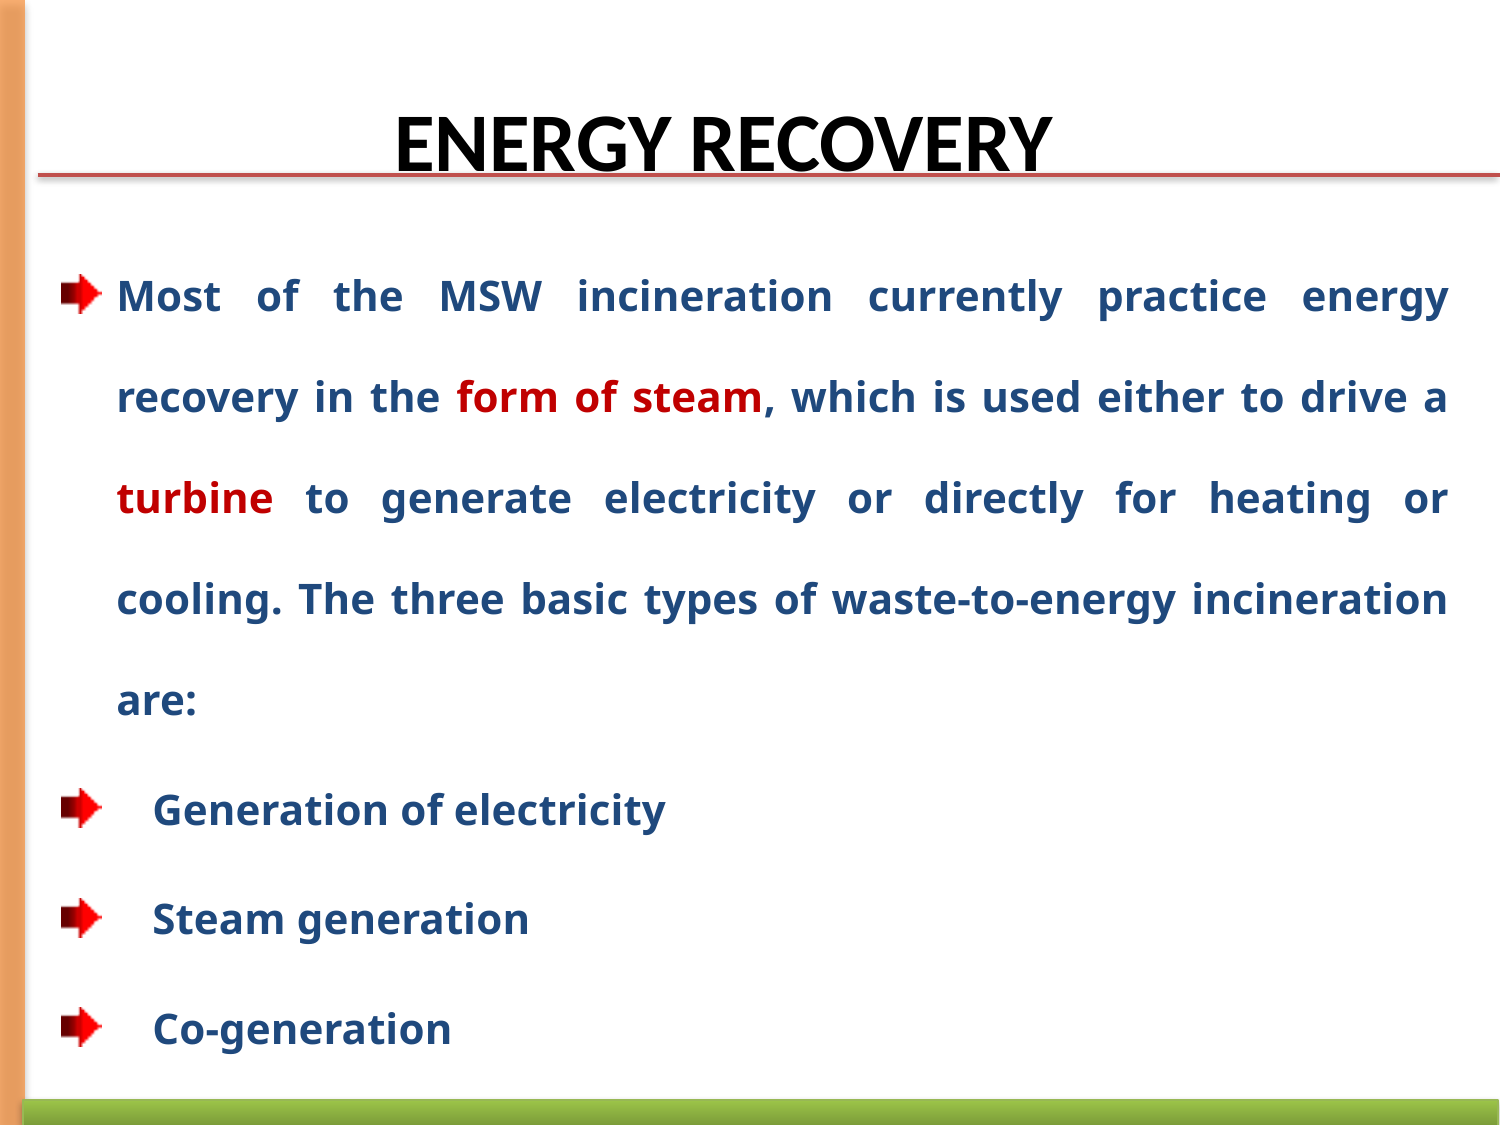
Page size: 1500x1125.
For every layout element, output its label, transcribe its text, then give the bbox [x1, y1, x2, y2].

picture [61, 788, 102, 828]
title ENERGY RECOVERY [41, 42, 1425, 233]
picture [61, 1007, 102, 1047]
picture [61, 274, 102, 314]
list Most of the MSW incineration currently practice energy recovery in the form of steam, which is used either to drive a turbine to generate electricity or directly for heating or cooling. The three basic types of waste-to-energy incineration are: Generation of electricity Steam generation Co-generation [46, 210, 1465, 1067]
picture [61, 898, 102, 938]
